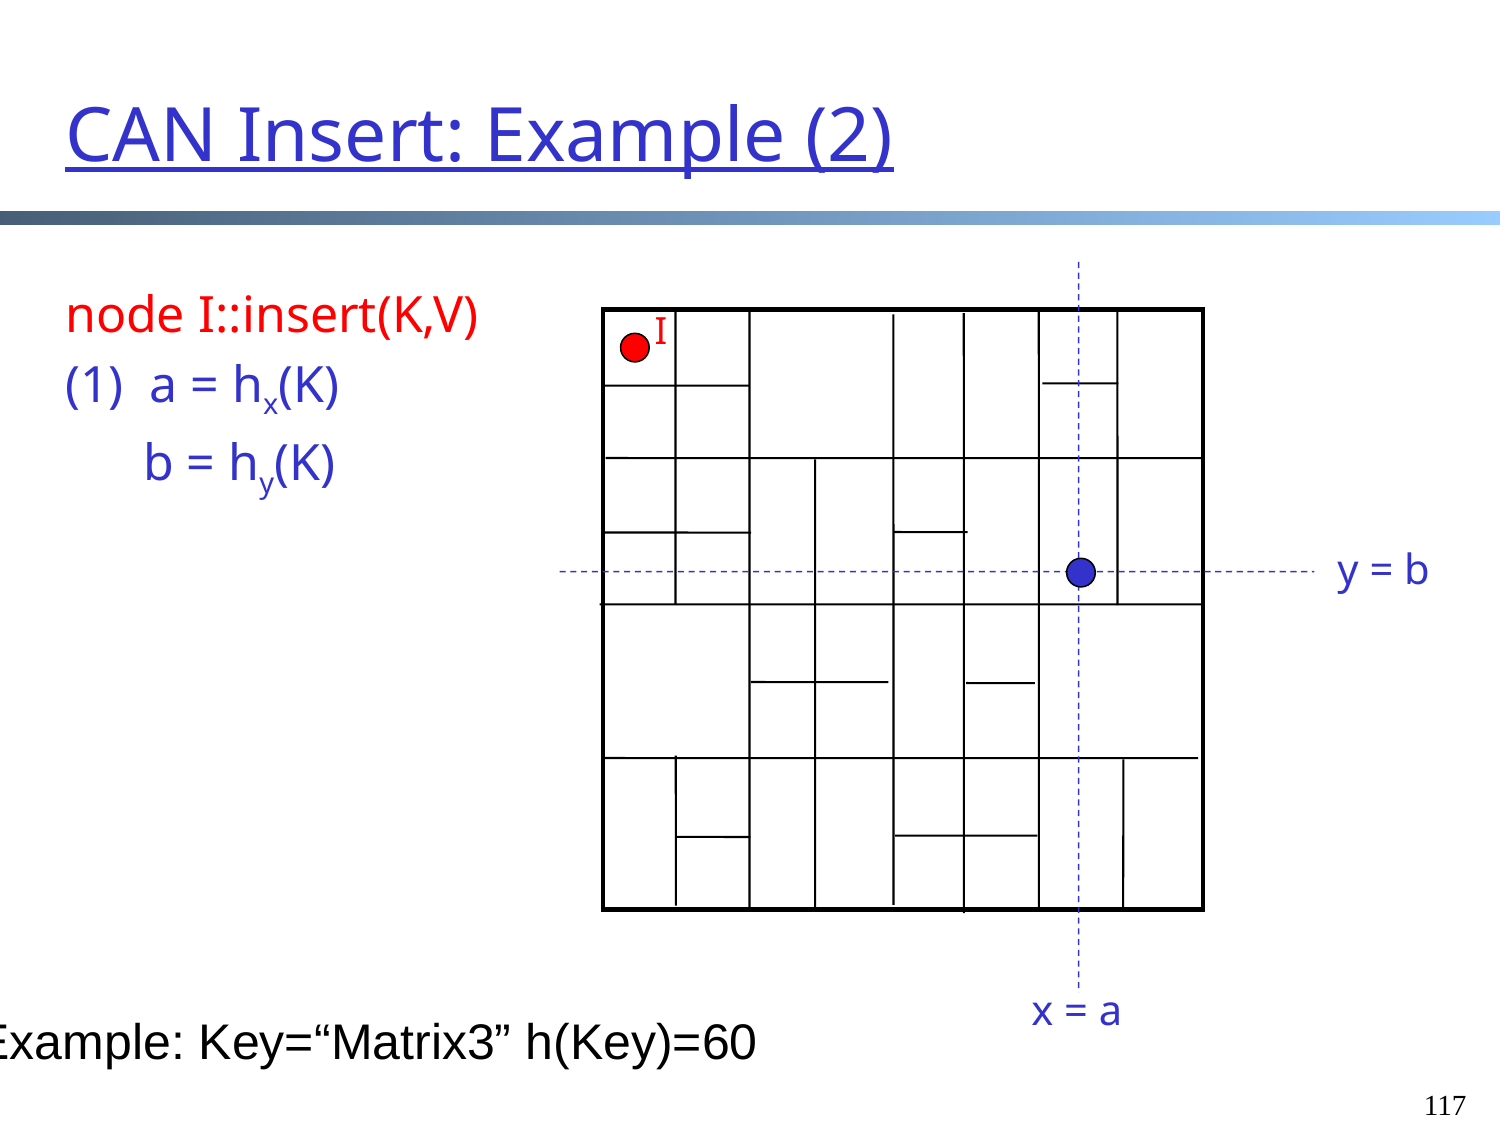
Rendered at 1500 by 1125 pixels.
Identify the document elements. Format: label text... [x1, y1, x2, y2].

text_box [750, 683, 815, 758]
title CAN Insert: Example (2) [50, 37, 1400, 225]
text_box [894, 459, 963, 532]
text_box [816, 459, 893, 604]
text_box y = b [1322, 535, 1445, 601]
text_box [676, 309, 1117, 458]
slide_number 117 [1406, 1078, 1482, 1125]
text_box [1118, 459, 1203, 604]
text_box [676, 459, 749, 532]
text_box [602, 386, 675, 604]
text_box [602, 605, 749, 910]
list node I::insert(K,V) (1) a = hx(K) b = hy(K) [50, 275, 574, 1002]
text_box x = a [1016, 976, 1138, 1042]
text_box I [639, 299, 683, 360]
text_box Example: Key=“Matrix3” h(Key)=60 [0, 1002, 773, 1077]
text_box [1118, 309, 1203, 458]
text_box [676, 533, 749, 604]
text_box [964, 459, 1038, 604]
text_box [1066, 558, 1096, 587]
text_box [1039, 459, 1117, 604]
text_box [894, 533, 963, 604]
text_box [1039, 605, 1203, 910]
text_box [750, 759, 815, 910]
text_box [1424, 212, 1428, 224]
text_box [620, 333, 650, 362]
text_box [816, 605, 893, 758]
text_box [964, 836, 1038, 910]
text_box [602, 309, 675, 385]
text_box [816, 759, 963, 910]
text_box [750, 459, 815, 604]
text_box [894, 605, 963, 758]
text_box [750, 605, 815, 682]
text_box [964, 759, 1038, 835]
text_box [964, 605, 1038, 758]
